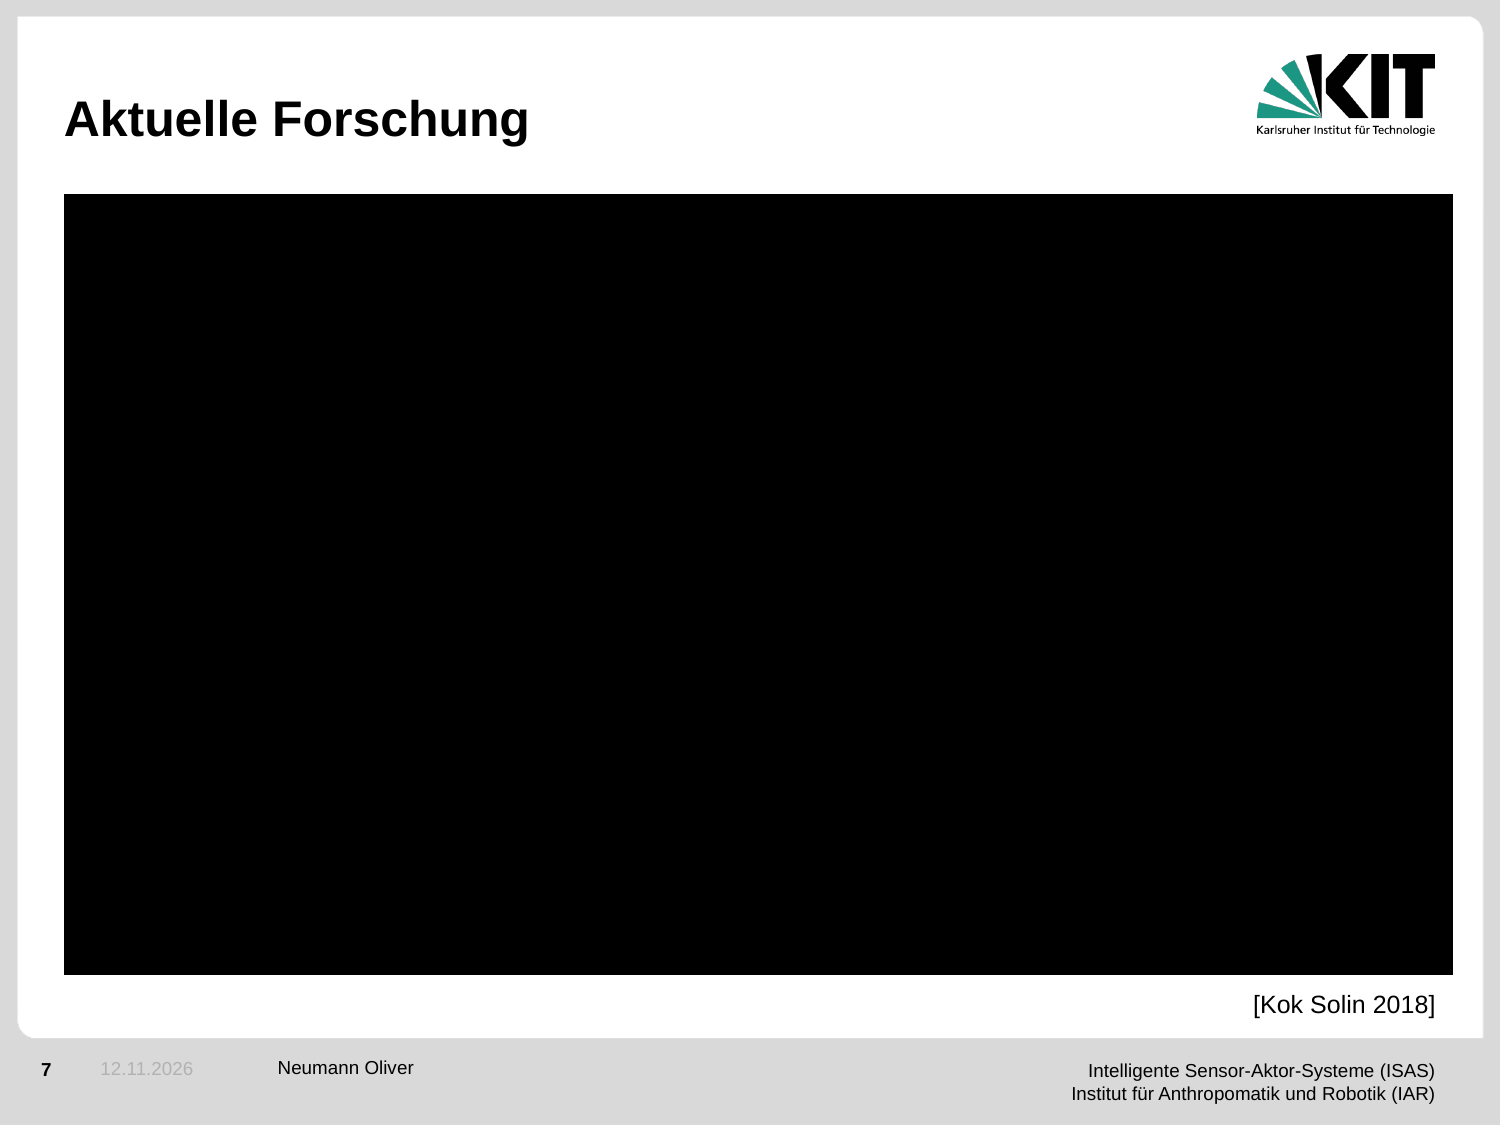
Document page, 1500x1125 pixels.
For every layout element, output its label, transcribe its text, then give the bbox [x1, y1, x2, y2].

text_box [Kok Solin 2018] [1238, 983, 1451, 1026]
text_box Aktuelle Forschung [64, 54, 1198, 147]
picture [0, 0, 1500, 1125]
text_box 06.06.2019 [100, 1057, 272, 1116]
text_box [63, 193, 1455, 977]
